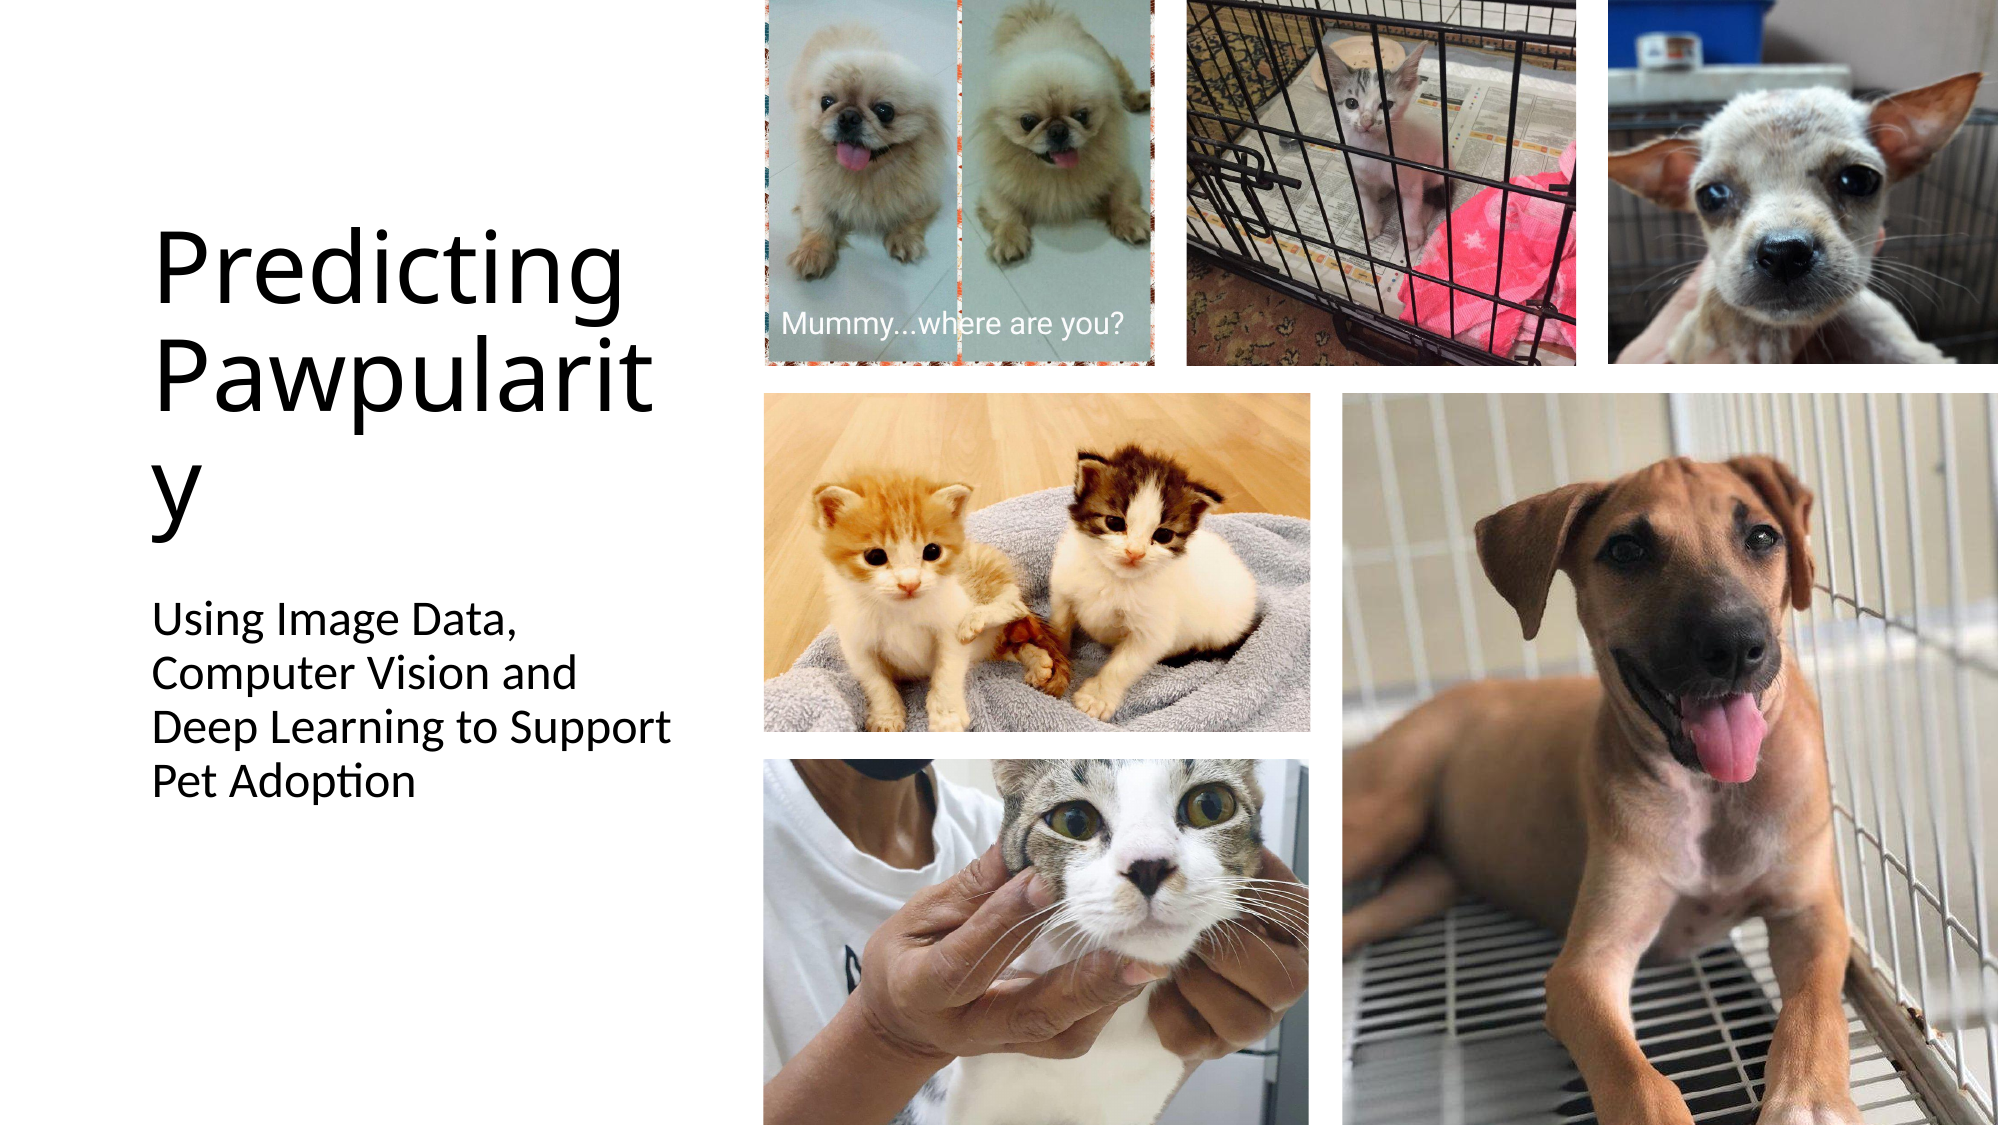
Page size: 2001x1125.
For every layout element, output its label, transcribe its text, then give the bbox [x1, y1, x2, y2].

picture [764, 0, 1155, 366]
title Predicting Pawpularity [136, 91, 689, 549]
subtitle Using Image Data, Computer Vision and Deep Learning to Support Pet Adoption [136, 584, 689, 1006]
picture [763, 759, 1309, 1125]
picture [1608, 0, 1998, 364]
picture [1342, 393, 1998, 1125]
picture [1186, 0, 1577, 366]
picture [763, 393, 1311, 732]
